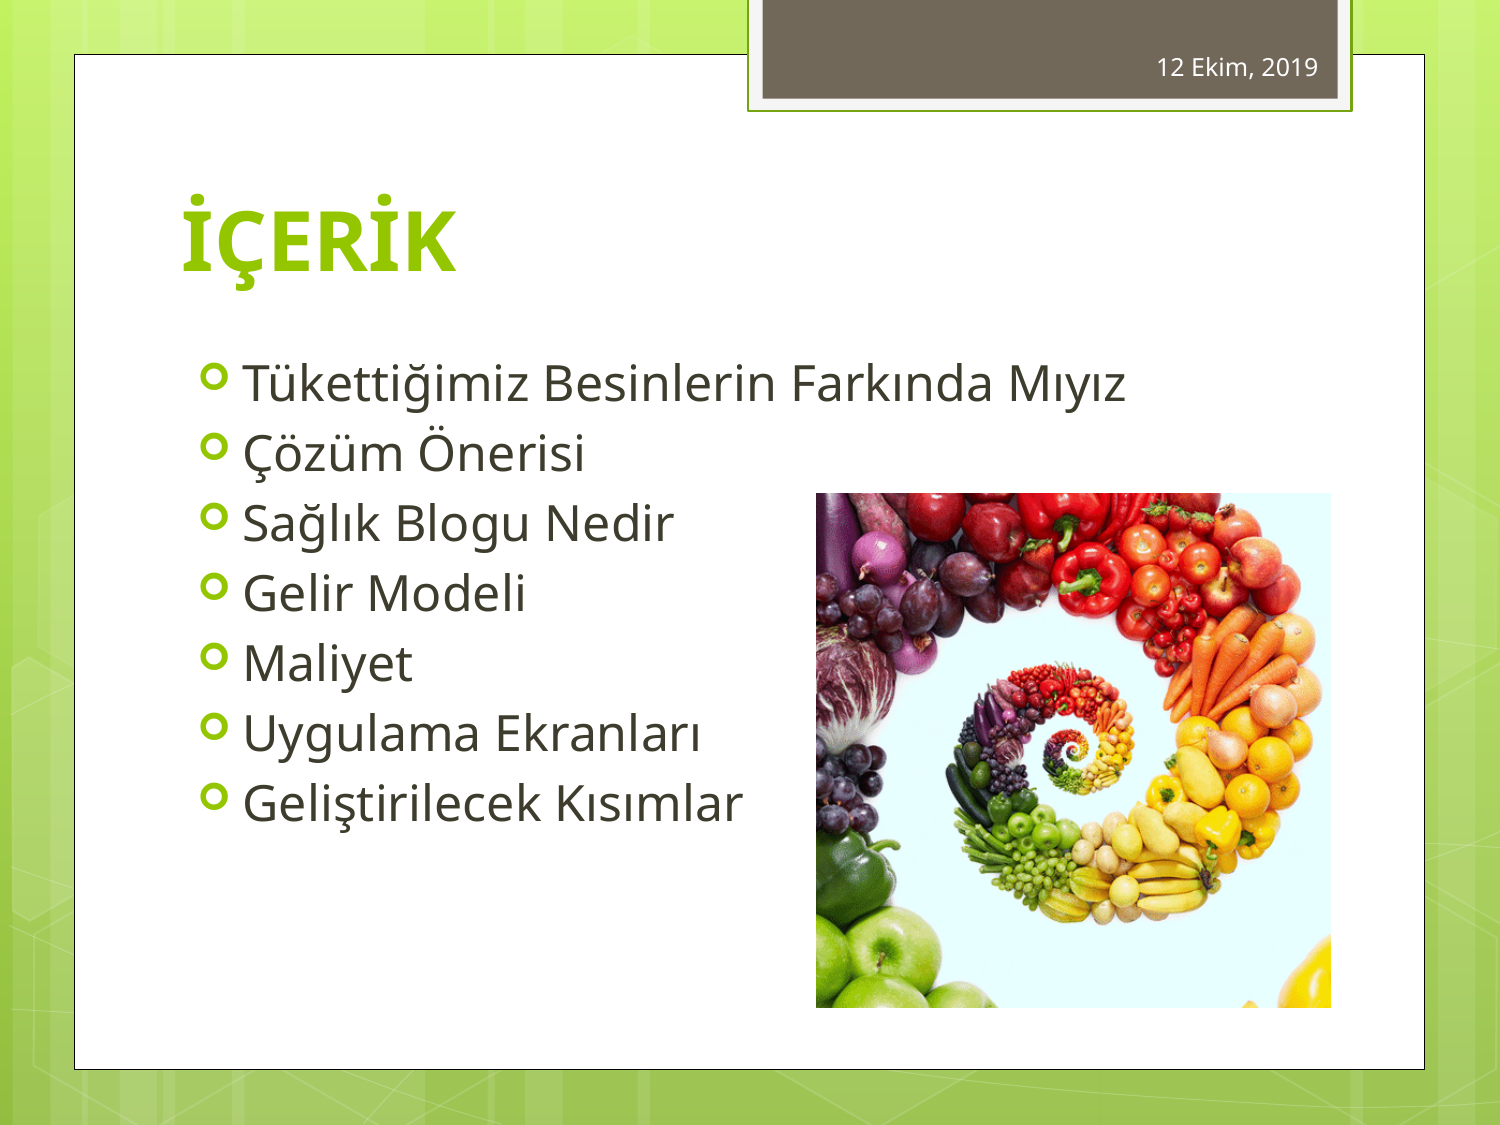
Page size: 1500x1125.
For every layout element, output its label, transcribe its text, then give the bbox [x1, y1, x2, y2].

picture [816, 493, 1331, 1008]
list Tükettiğimiz Besinlerin Farkında Mıyız Çözüm Önerisi Sağlık Blogu Nedir Gelir Modeli Maliyet Uygulama Ekranları Geliştirilecek Kısımlar [171, 344, 1283, 920]
title İÇERİK [166, 107, 1320, 296]
slide_number 12 Ekim, 2019 [983, 36, 1334, 97]
